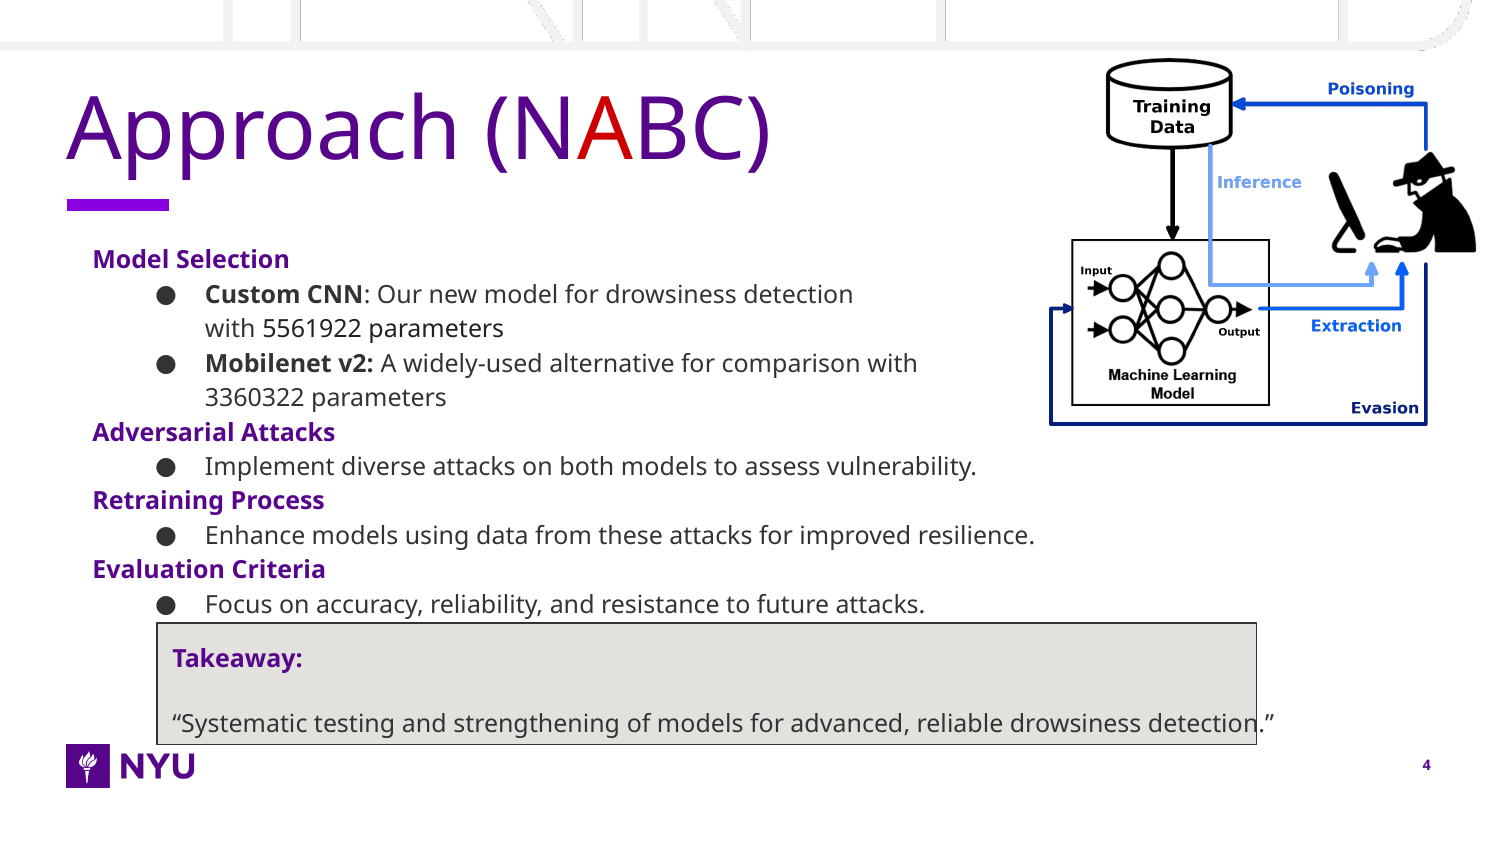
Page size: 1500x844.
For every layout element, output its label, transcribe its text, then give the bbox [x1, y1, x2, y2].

title Approach (NABC) [51, 72, 1025, 224]
list Model Selection Custom CNN: Our new model for drowsiness detection with 5561922 parameters Mobilenet v2: A widely-used alternative for comparison with 3360322 parameters Adversarial Attacks Implement diverse attacks on both models to assess vulnerability. Retraining Process Enhance models using data from these attacks for improved resilience. Evaluation Criteria Focus on accuracy, reliability, and resistance to future attacks. [39, 224, 1268, 729]
picture [66, 744, 157, 788]
list Takeaway: “Systematic testing and strengthening of models for advanced, reliable drowsiness detection.” [157, 622, 1477, 788]
picture [0, 0, 1496, 441]
